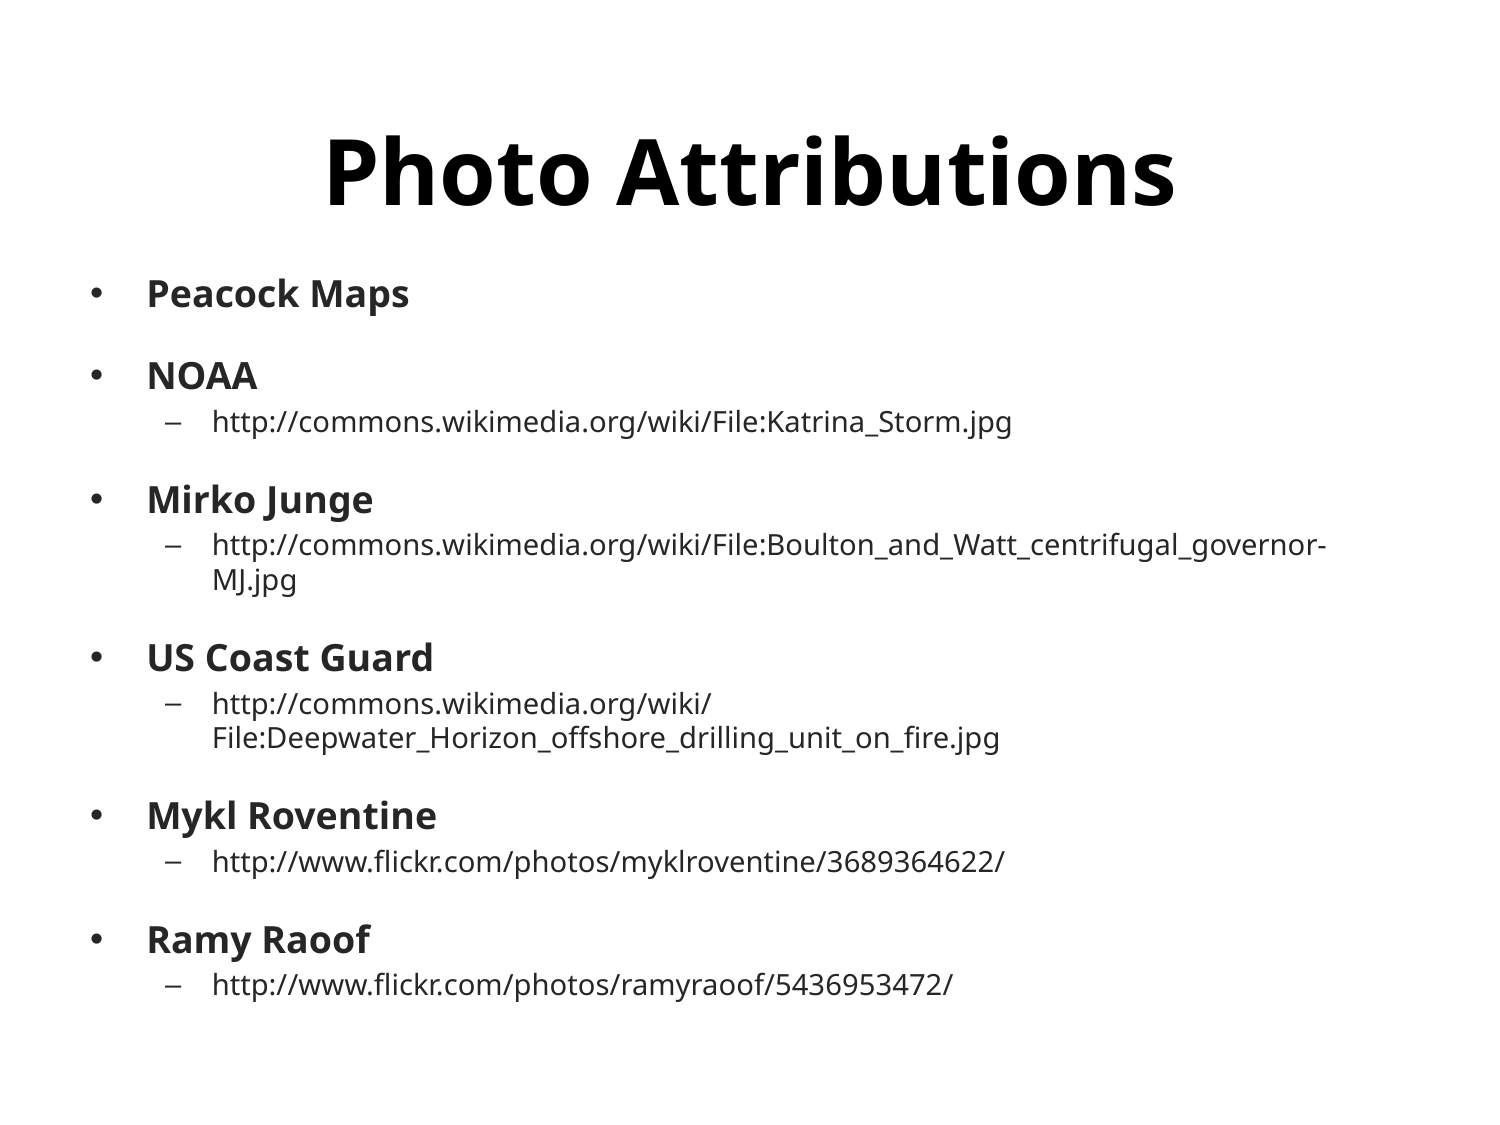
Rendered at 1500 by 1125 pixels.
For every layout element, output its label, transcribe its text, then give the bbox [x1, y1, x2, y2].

list Peacock Maps NOAA http://commons.wikimedia.org/wiki/File:Katrina_Storm.jpg Mirko Junge http://commons.wikimedia.org/wiki/File:Boulton_and_Watt_centrifugal_governor-MJ.jpg US Coast Guard http://commons.wikimedia.org/wiki/File:Deepwater_Horizon_offshore_drilling_unit_on_fire.jpg Mykl Roventine http://www.flickr.com/photos/myklroventine/3689364622/ Ramy Raoof http://www.flickr.com/photos/ramyraoof/5436953472/ [75, 262, 1425, 1005]
title Photo Attributions [75, 75, 1425, 262]
